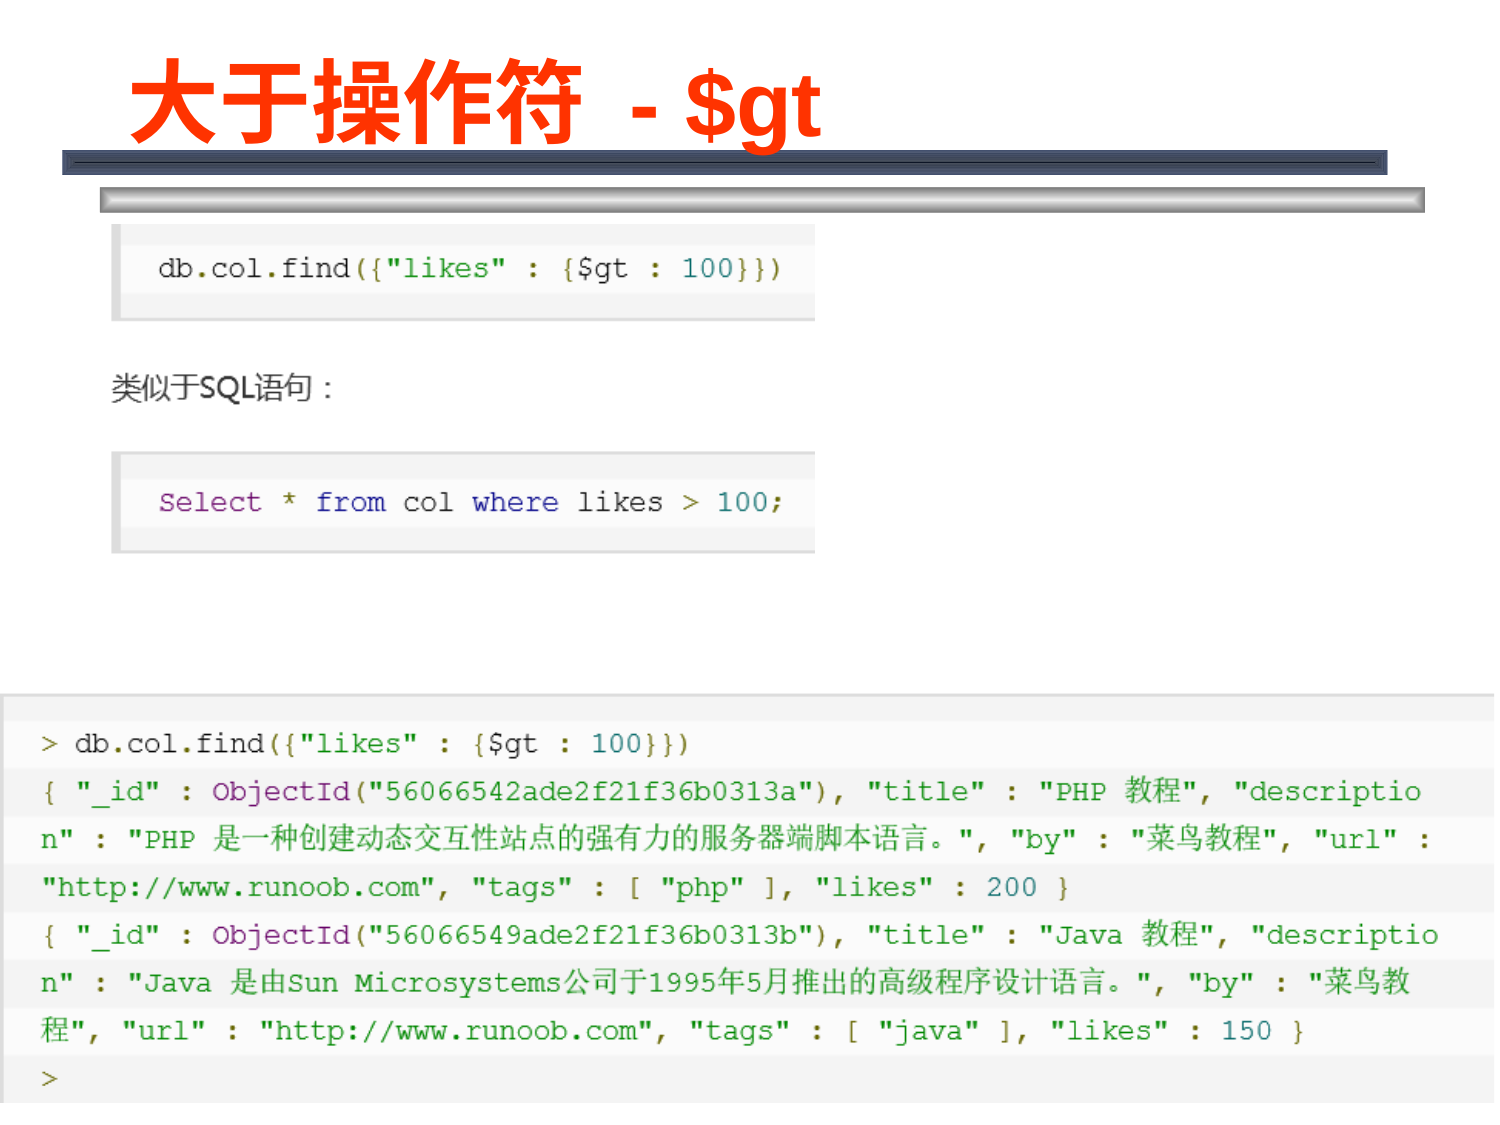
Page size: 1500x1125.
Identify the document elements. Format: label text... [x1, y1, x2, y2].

picture [106, 224, 815, 560]
picture [0, 680, 1495, 1103]
title 大于操作符 - $gt [112, 24, 1388, 163]
